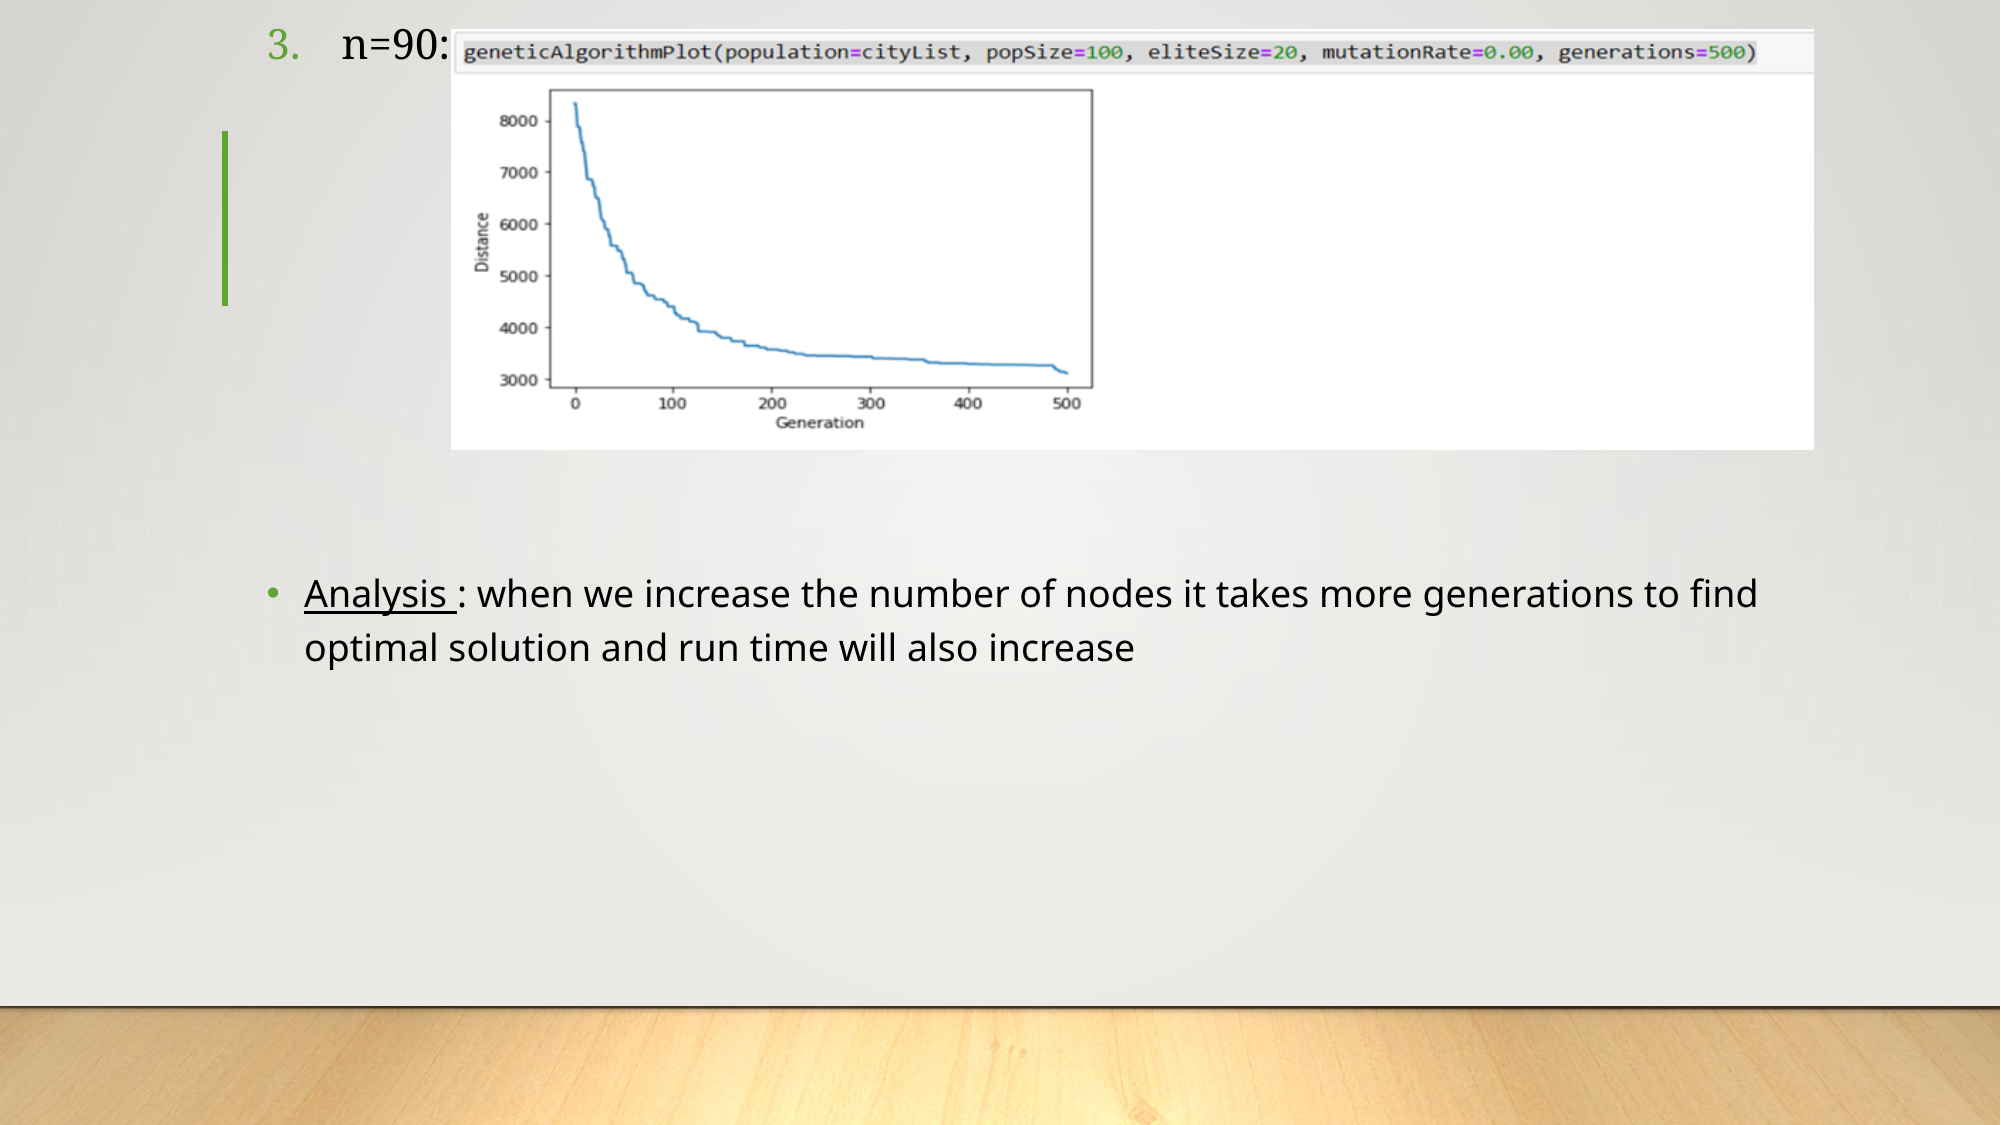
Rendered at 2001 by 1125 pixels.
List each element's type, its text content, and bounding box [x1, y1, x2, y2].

list n=90: Analysis : when we increase the number of nodes it takes more generations to find optimal solution and run time will also increase [251, 0, 1814, 1112]
picture [0, 1006, 2000, 1125]
picture [451, 28, 1814, 451]
